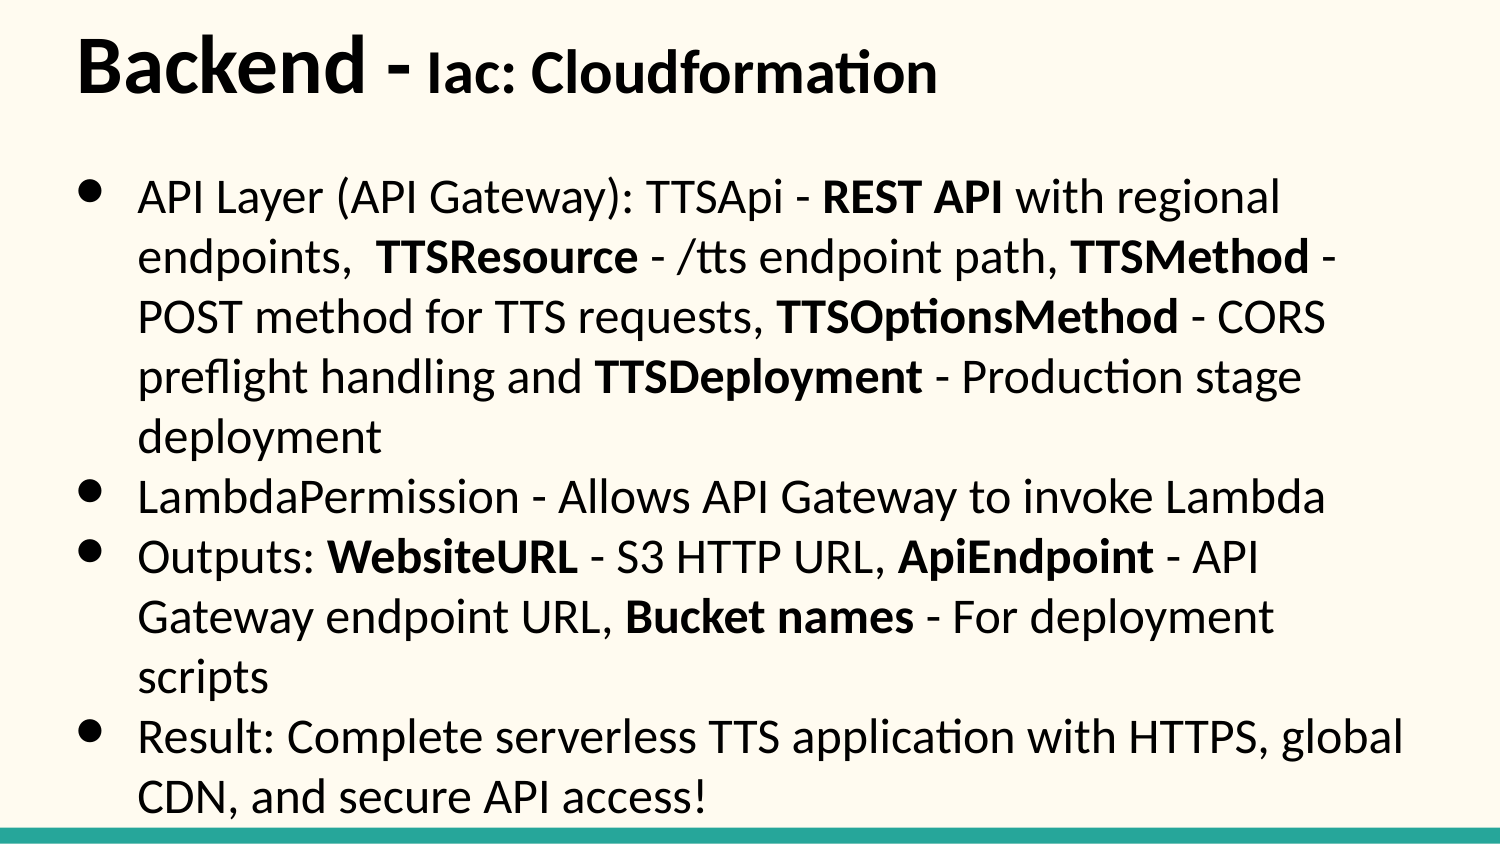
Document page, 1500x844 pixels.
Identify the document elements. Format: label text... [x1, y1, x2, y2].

list API Layer (API Gateway): TTSApi - REST API with regional endpoints, TTSResource - /tts endpoint path, TTSMethod - POST method for TTS requests, TTSOptionsMethod - CORS preflight handling and TTSDeployment - Production stage deployment LambdaPermission - Allows API Gateway to invoke Lambda Outputs: WebsiteURL - S3 HTTP URL, ApiEndpoint - API Gateway endpoint URL, Bucket names - For deployment scripts Result: Complete serverless TTS application with HTTPS, global CDN, and secure API access! [47, 148, 1430, 767]
title Backend - Iac: Cloudformation [61, 0, 1460, 61]
